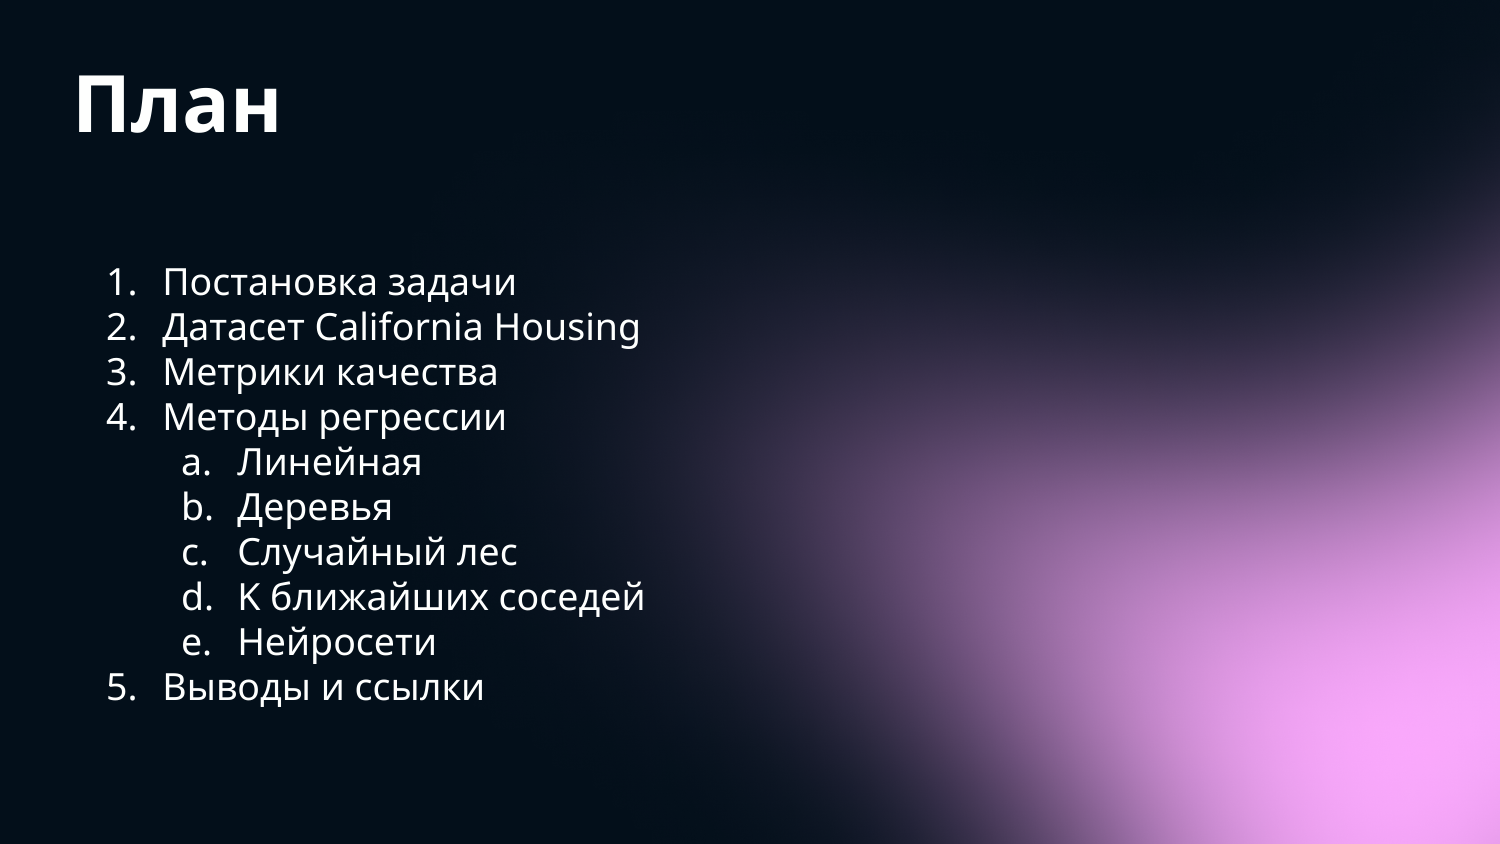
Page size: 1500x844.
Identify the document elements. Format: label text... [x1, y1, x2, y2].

text_box Постановка задачи Датасет California Housing Метрики качества Методы регрессии Линейная Деревья Случайный лес K ближайших соседей Нейросети Выводы и ссылки [72, 243, 1180, 723]
picture [0, 0, 1500, 844]
title План [72, 71, 1180, 131]
